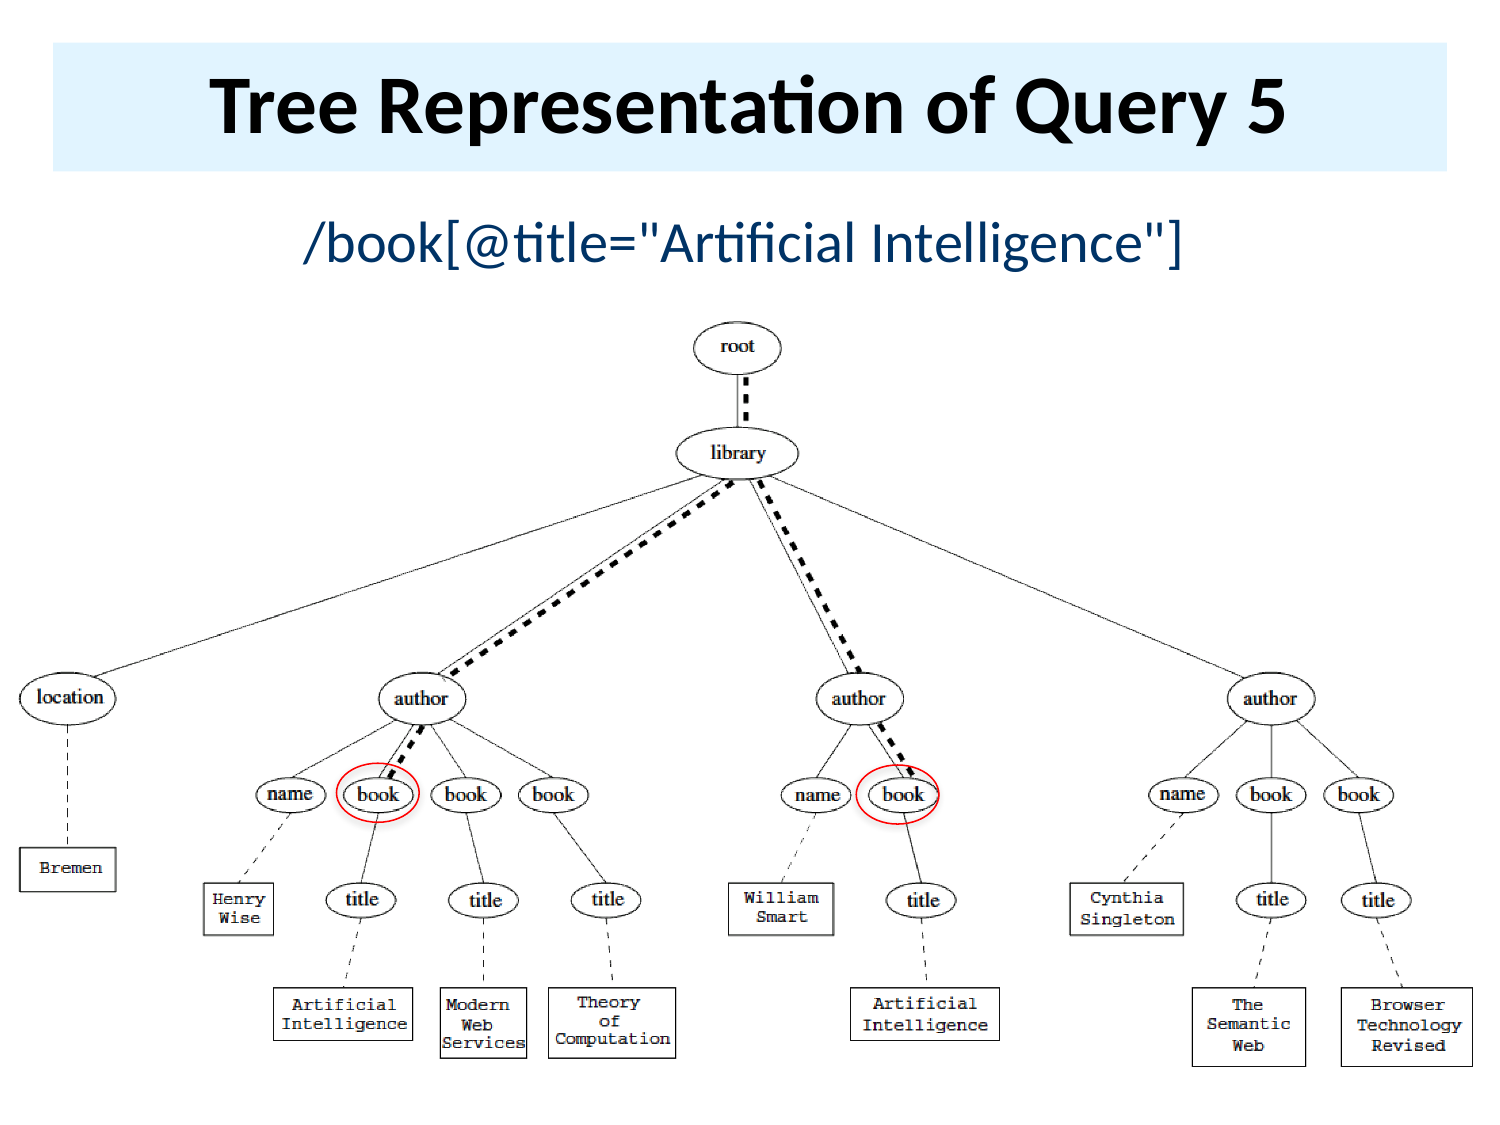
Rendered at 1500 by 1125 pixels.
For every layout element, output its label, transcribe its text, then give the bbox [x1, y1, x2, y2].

picture [0, 302, 1500, 1083]
text_box /book[@title="Artificial Intelligence"] [53, 196, 1447, 282]
title Tree Representation of Query 5 [53, 42, 1447, 172]
